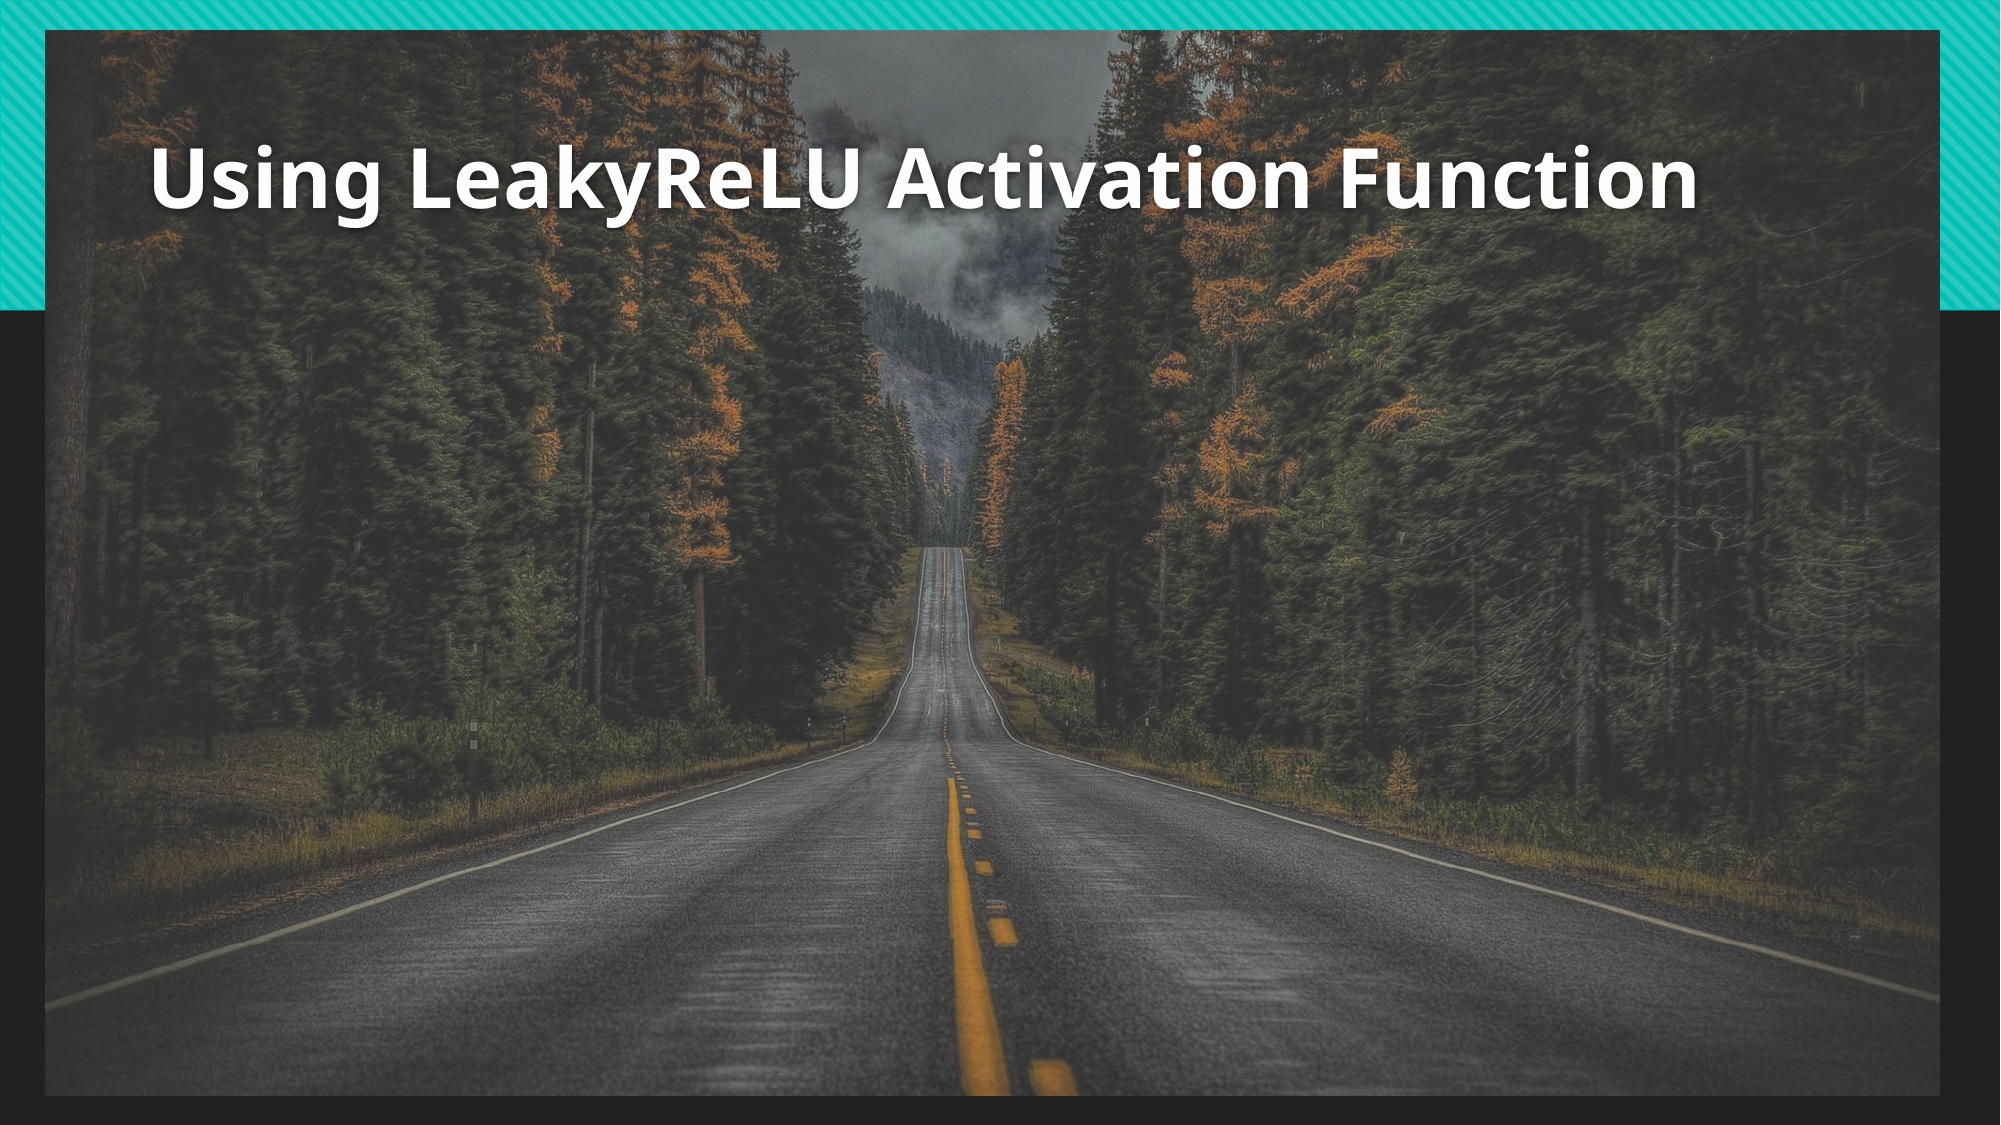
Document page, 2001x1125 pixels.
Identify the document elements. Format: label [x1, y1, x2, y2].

picture [44, 29, 1940, 1096]
